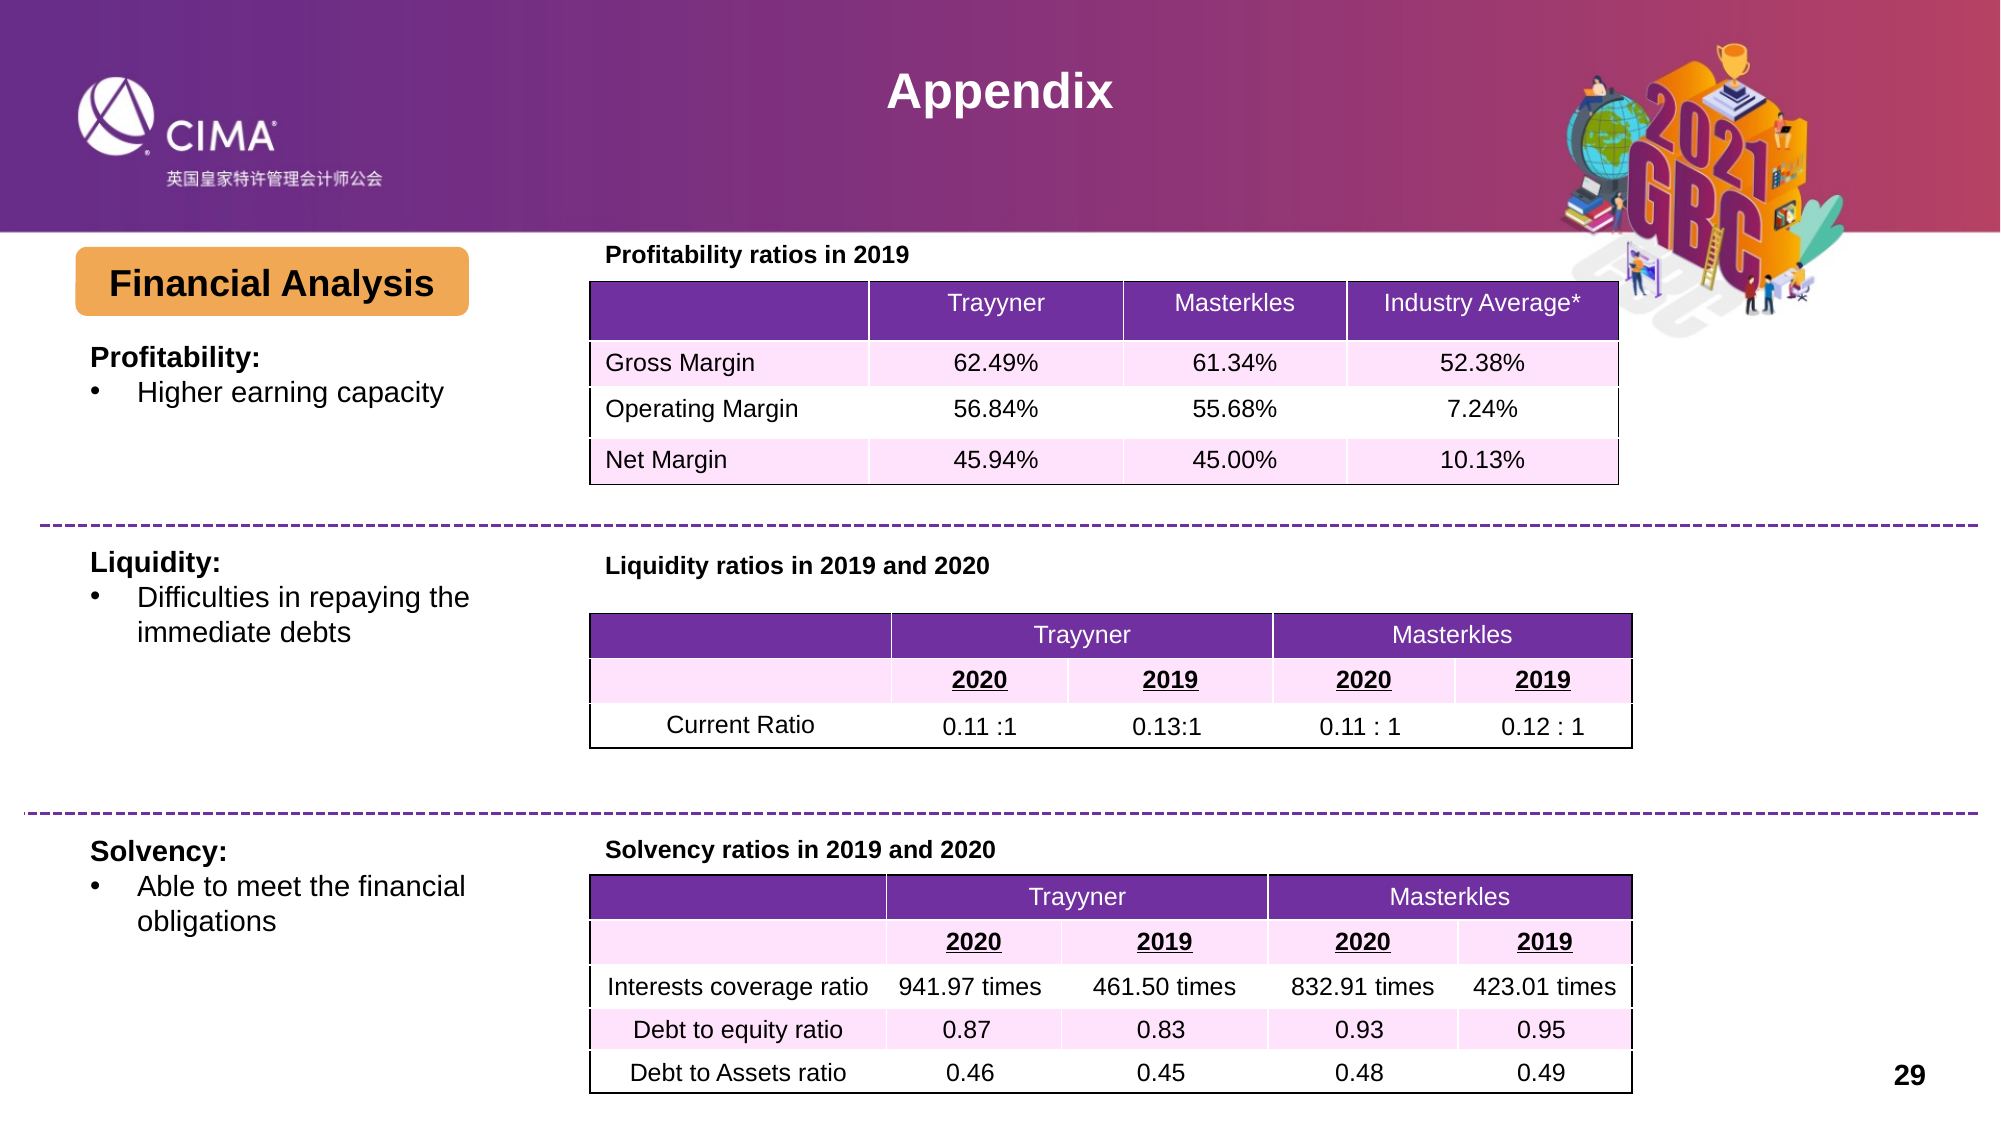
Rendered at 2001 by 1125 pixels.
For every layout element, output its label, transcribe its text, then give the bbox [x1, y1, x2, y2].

table_cell Debt to Assets ratio [591, 1051, 886, 1092]
table_header Masterkles [1274, 614, 1631, 658]
table_cell 2019 [1456, 659, 1631, 703]
table_cell [591, 659, 891, 703]
table_cell [591, 921, 886, 964]
table_cell 7.24% [1348, 388, 1618, 437]
table_cell Net Margin [591, 439, 868, 484]
picture [0, 0, 2001, 1125]
table_cell 0.83 [1062, 1009, 1267, 1049]
table_cell 0.11 :1 [892, 704, 1067, 747]
table_cell 0.87 [887, 1009, 1061, 1049]
table_cell 45.00% [1124, 439, 1346, 484]
table_header Industry Average* [1348, 282, 1618, 340]
table_cell 941.97 times [887, 966, 1061, 1007]
table_cell 56.84% [870, 388, 1123, 437]
table_cell 62.49% [870, 342, 1123, 386]
table_header [591, 876, 886, 919]
table_cell Gross Margin [591, 342, 868, 386]
table_cell 52.38% [1348, 342, 1618, 386]
table_header [591, 282, 868, 340]
table_cell 55.68% [1124, 388, 1346, 437]
table_cell 0.48 [1269, 1051, 1457, 1092]
table_cell 0.93 [1269, 1009, 1457, 1049]
table_cell 2019 [1062, 921, 1267, 964]
table_header [591, 614, 891, 658]
table_cell 2019 [1069, 659, 1272, 703]
table_cell 10.13% [1348, 439, 1618, 484]
table_cell 2020 [887, 921, 1061, 964]
table_cell 2020 [892, 659, 1067, 703]
text_box Appendix [0, 51, 2000, 126]
table_cell 45.94% [870, 439, 1123, 484]
table_cell 832.91 times [1269, 966, 1457, 1007]
table_cell 461.50 times [1062, 966, 1267, 1007]
text_box Solvency ratios in 2019 and 2020 [590, 826, 1333, 872]
text_box Profitability: Higher earning capacity [75, 330, 541, 416]
table_cell 423.01 times [1459, 966, 1631, 1007]
table_cell 0.45 [1062, 1051, 1267, 1092]
table_header Trayyner [870, 282, 1123, 340]
text_box Liquidity ratios in 2019 and 2020 [590, 541, 1333, 587]
table_cell 0.12 : 1 [1456, 704, 1631, 747]
table_cell 0.46 [887, 1051, 1061, 1092]
table_cell 0.95 [1459, 1009, 1631, 1049]
text_box 29 [1872, 1048, 1948, 1099]
table_cell 2020 [1269, 921, 1457, 964]
text_box Profitability ratios in 2019 [590, 231, 1333, 276]
table_header Trayyner [892, 614, 1272, 658]
table_cell Interests coverage ratio [591, 966, 886, 1007]
text_box Solvency: Able to meet the financial obligations [75, 825, 561, 945]
table_cell 0.49 [1459, 1051, 1631, 1092]
text_box Liquidity: Difficulties in repaying the immediate debts [75, 535, 561, 656]
table_header Masterkles [1124, 282, 1346, 340]
table_cell 2019 [1459, 921, 1631, 964]
table_cell 0.11 : 1 [1274, 704, 1454, 747]
table_cell Operating Margin [591, 388, 868, 437]
table_header Trayyner [887, 876, 1267, 919]
table_cell Current Ratio [591, 704, 891, 747]
text_box Financial Analysis [74, 245, 470, 317]
table_cell 61.34% [1124, 342, 1346, 386]
table_cell 2020 [1274, 659, 1454, 703]
table_cell 0.13:1 [1069, 704, 1272, 747]
table_cell Debt to equity ratio [591, 1009, 886, 1049]
table_header Masterkles [1269, 876, 1631, 919]
